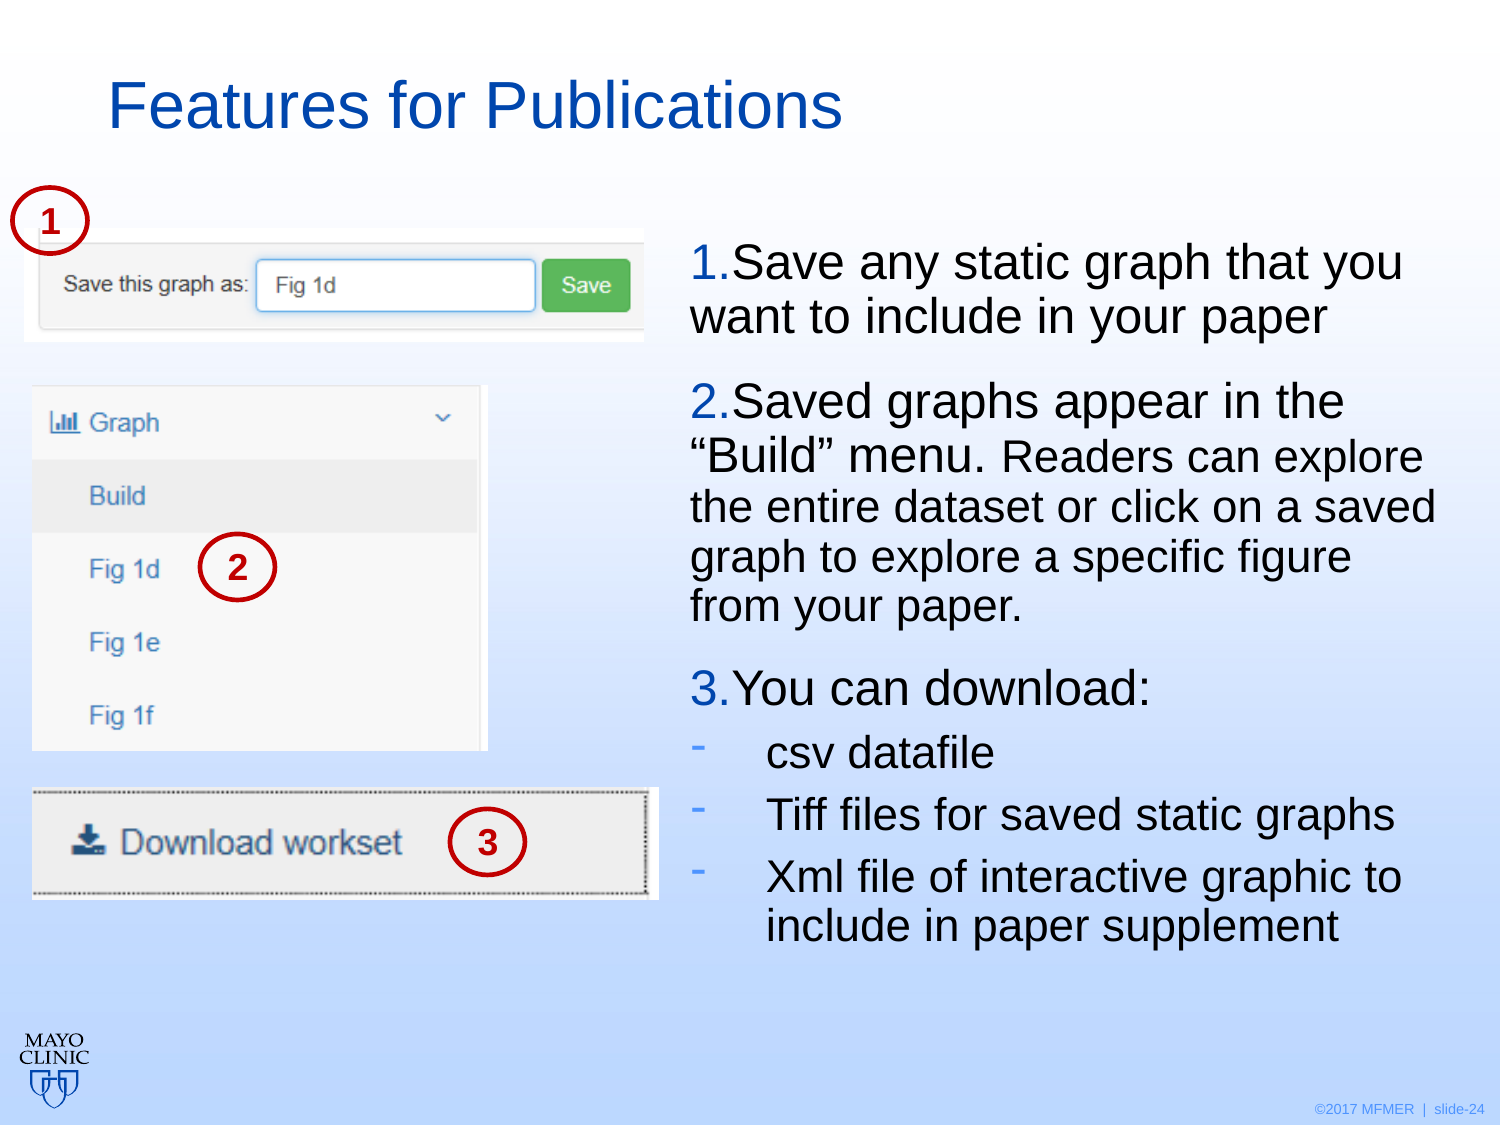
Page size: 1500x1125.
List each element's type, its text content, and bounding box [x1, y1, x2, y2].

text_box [199, 533, 276, 601]
title Features for Publications [108, 0, 1392, 150]
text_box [12, 187, 88, 254]
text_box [449, 808, 526, 876]
picture [0, 0, 1500, 1125]
text_box Save any static graph that you want to include in your paper Saved graphs appear in the “Build” menu. Readers can explore the entire dataset or click on a saved graph to explore a specific figure from your paper. You can download: csv datafile Tiff files for saved static graphs Xml file of interactive graphic to include in paper supplement [675, 228, 1463, 379]
